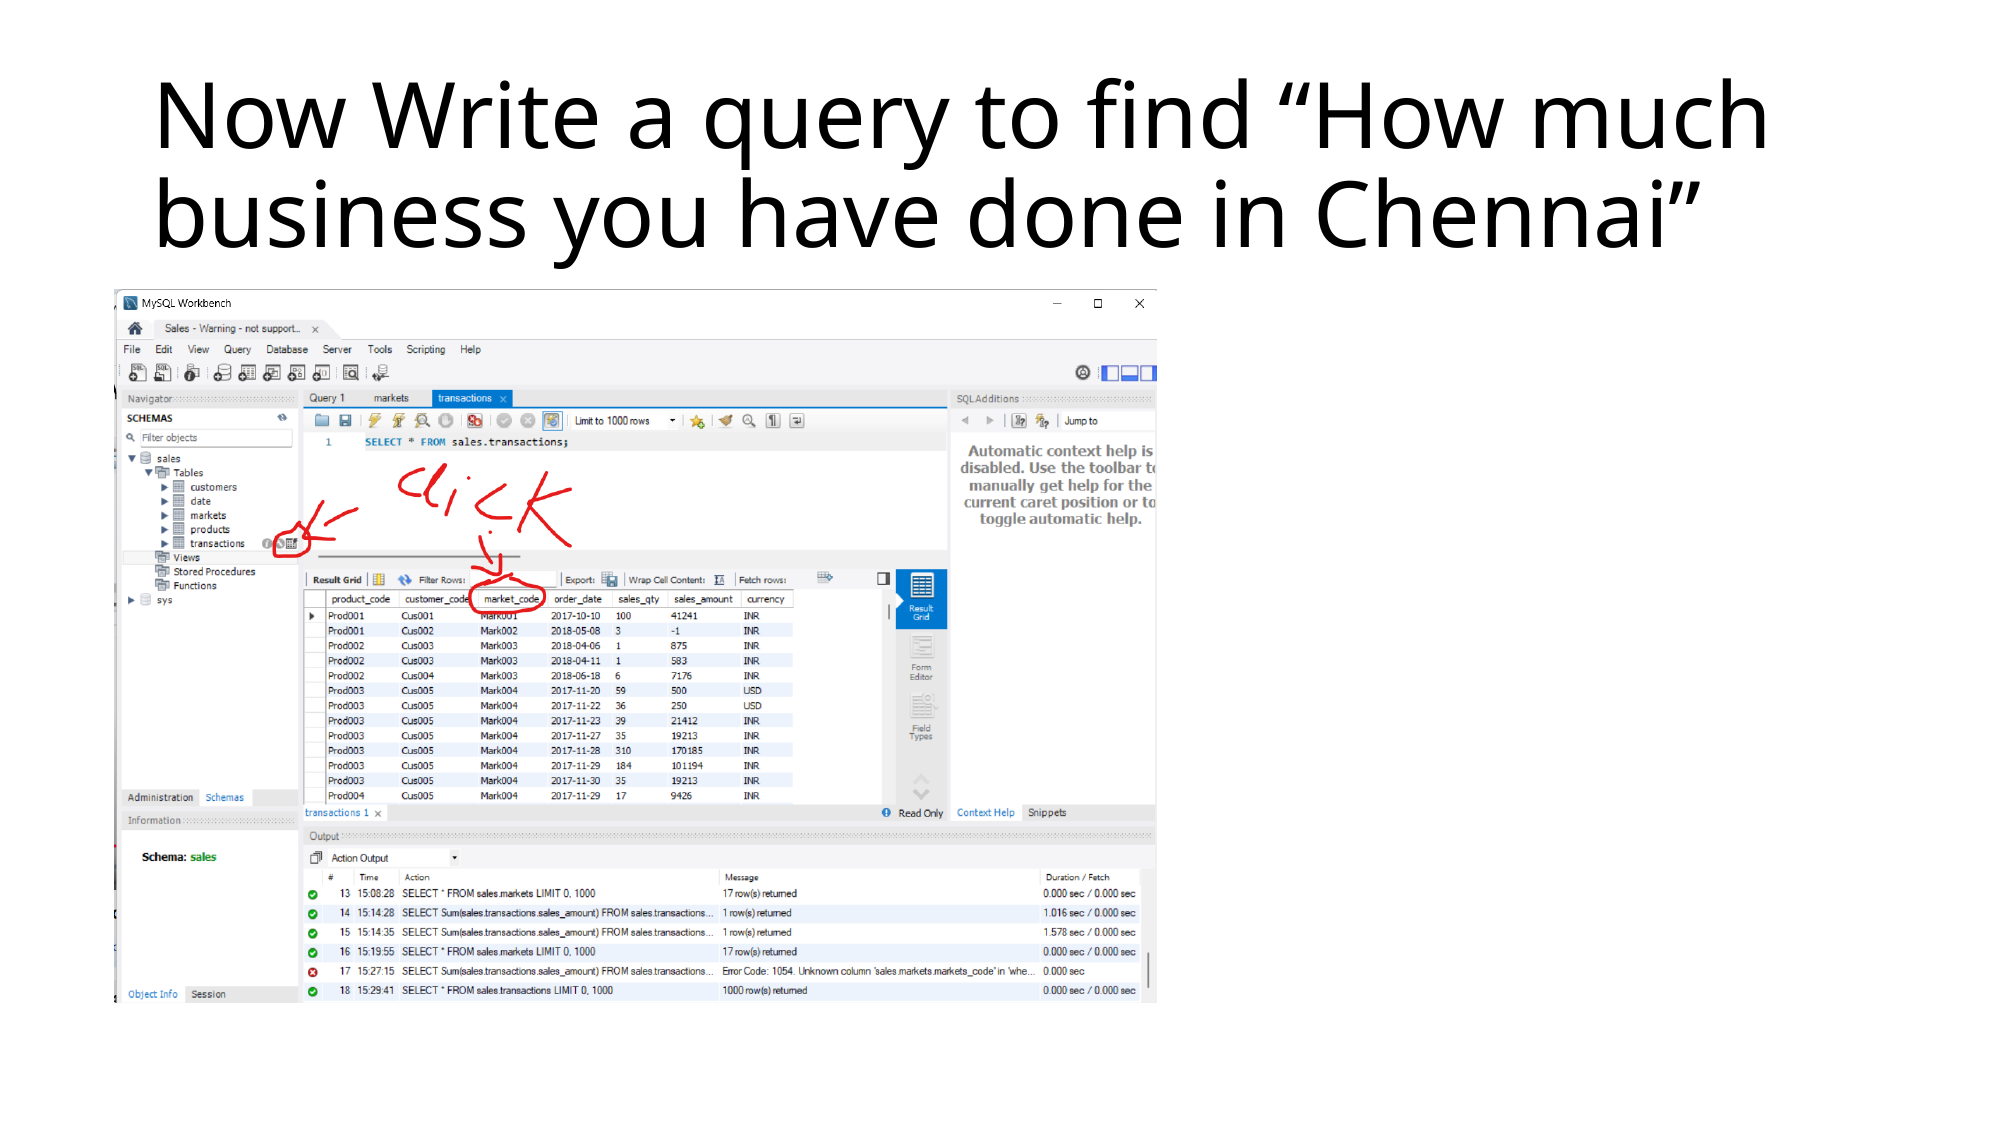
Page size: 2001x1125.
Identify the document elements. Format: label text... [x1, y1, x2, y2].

title Now Write a query to find “How much business you have done in Chennai” [137, 59, 1863, 278]
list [114, 289, 1157, 1003]
